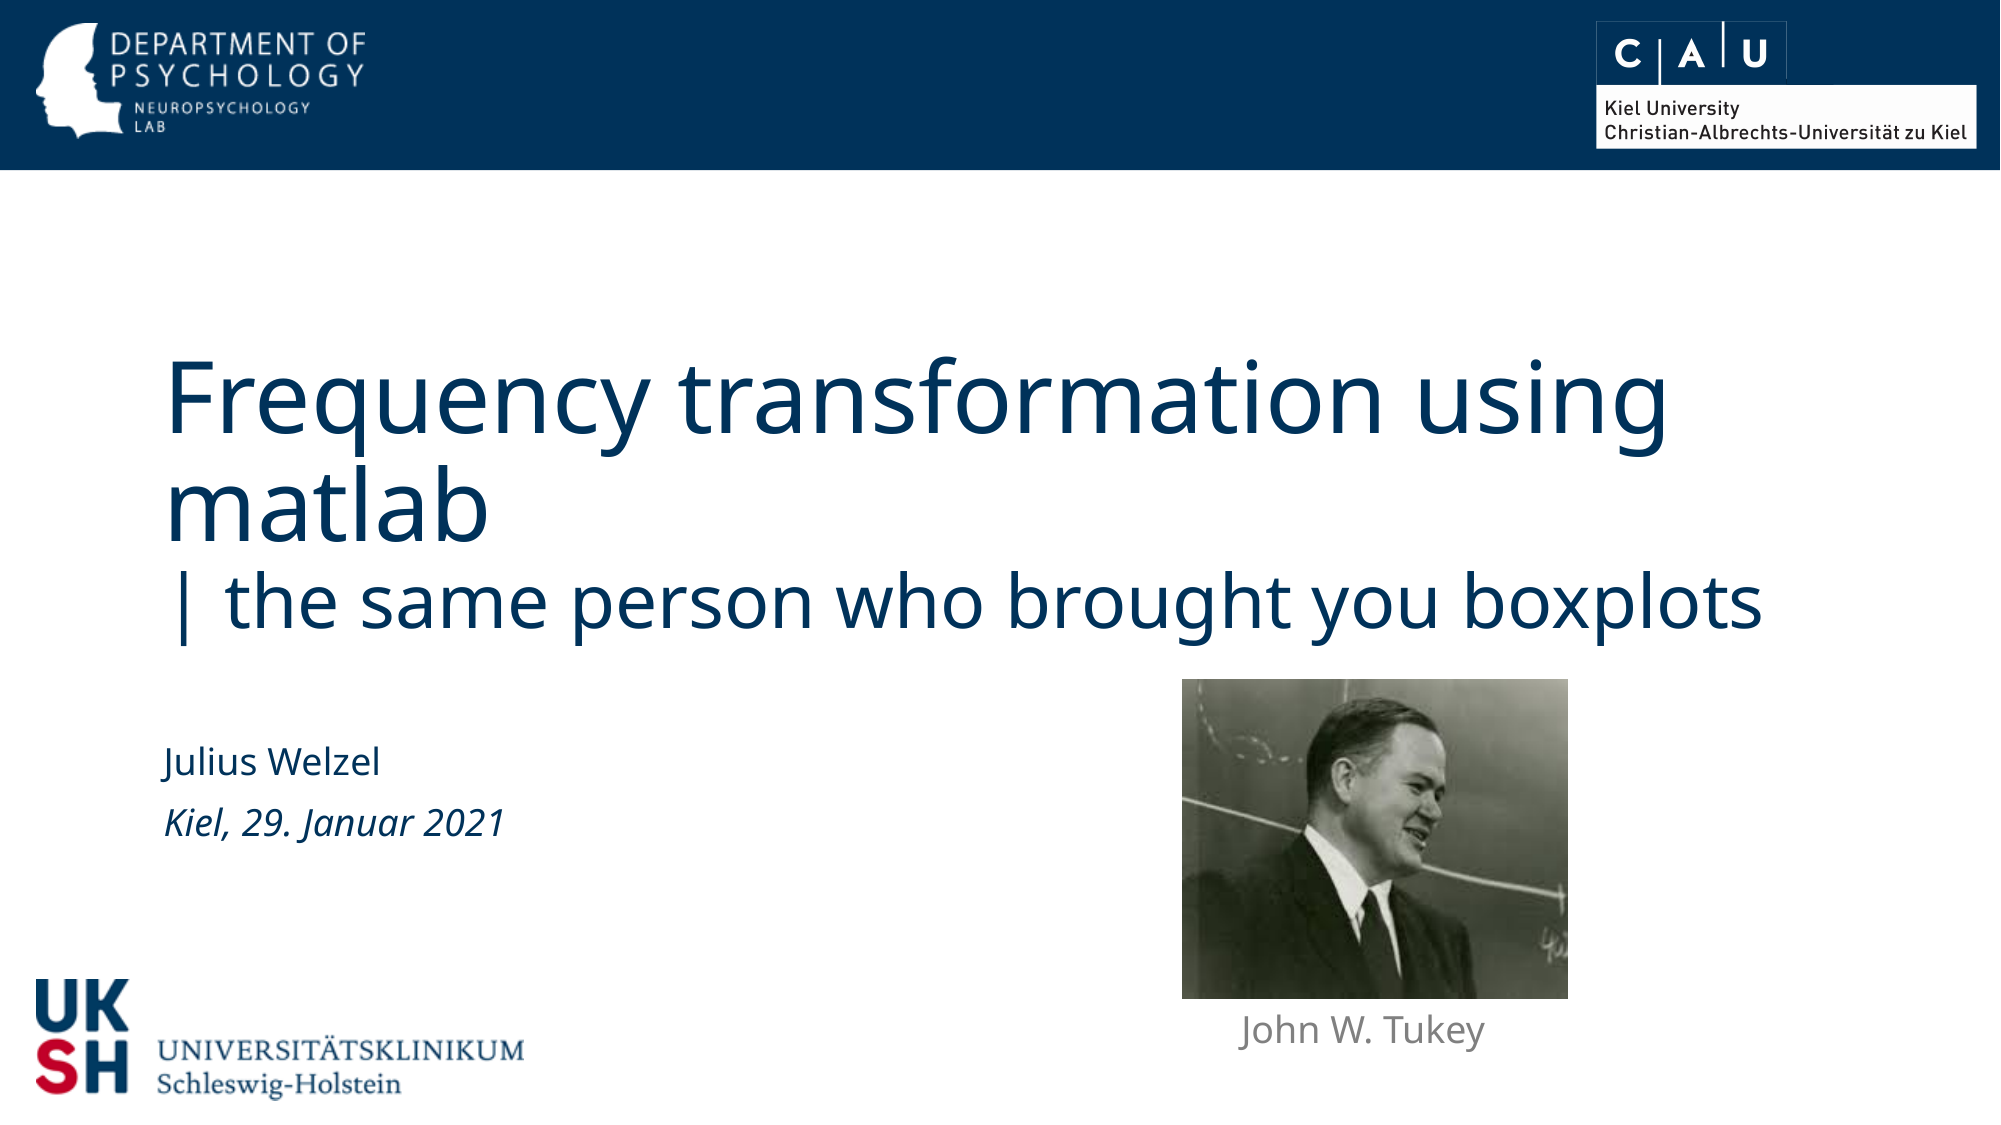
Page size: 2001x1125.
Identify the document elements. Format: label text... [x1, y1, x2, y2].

picture [1596, 21, 1977, 149]
picture [36, 23, 365, 139]
subtitle Julius Welzel Kiel, 29. Januar 2021 [148, 637, 1649, 950]
text_box John W. Tukey [1181, 998, 1545, 1059]
title Frequency transformation using matlab | the same person who brought you boxplots [148, 322, 1874, 652]
picture [1182, 679, 1568, 999]
picture [36, 979, 524, 1101]
